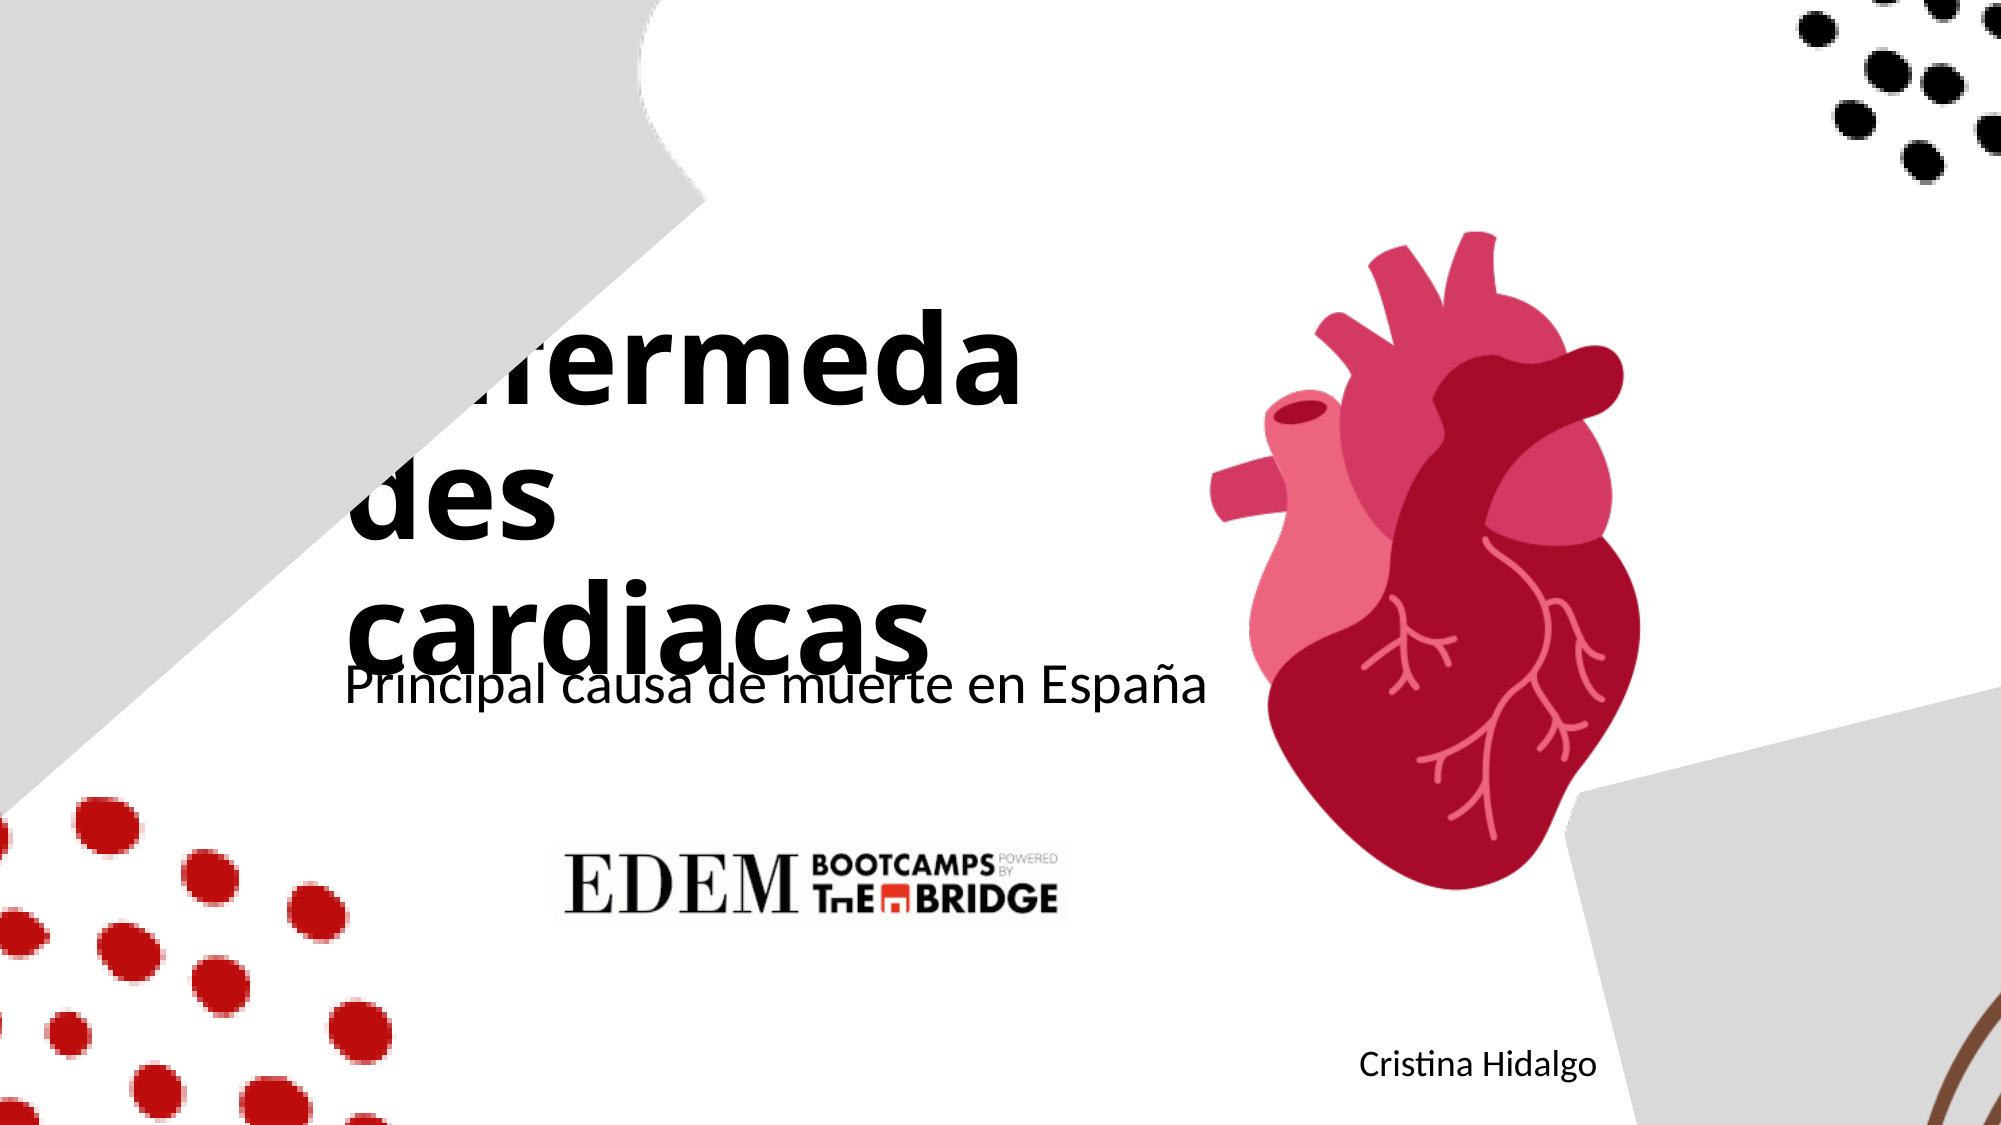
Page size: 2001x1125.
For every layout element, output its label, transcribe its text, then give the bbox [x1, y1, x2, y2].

text_box [0, 797, 398, 1125]
title Enfermedades cardiacas [329, 356, 1094, 643]
text_box [1759, 0, 2000, 185]
text_box [1581, 686, 2000, 1125]
text_box [0, 0, 798, 797]
picture [553, 842, 1067, 924]
subtitle Principal causa de muerte en España [329, 637, 1266, 814]
text_box Cristina Hidalgo [1344, 1031, 1613, 1092]
text_box [1202, 228, 1685, 904]
